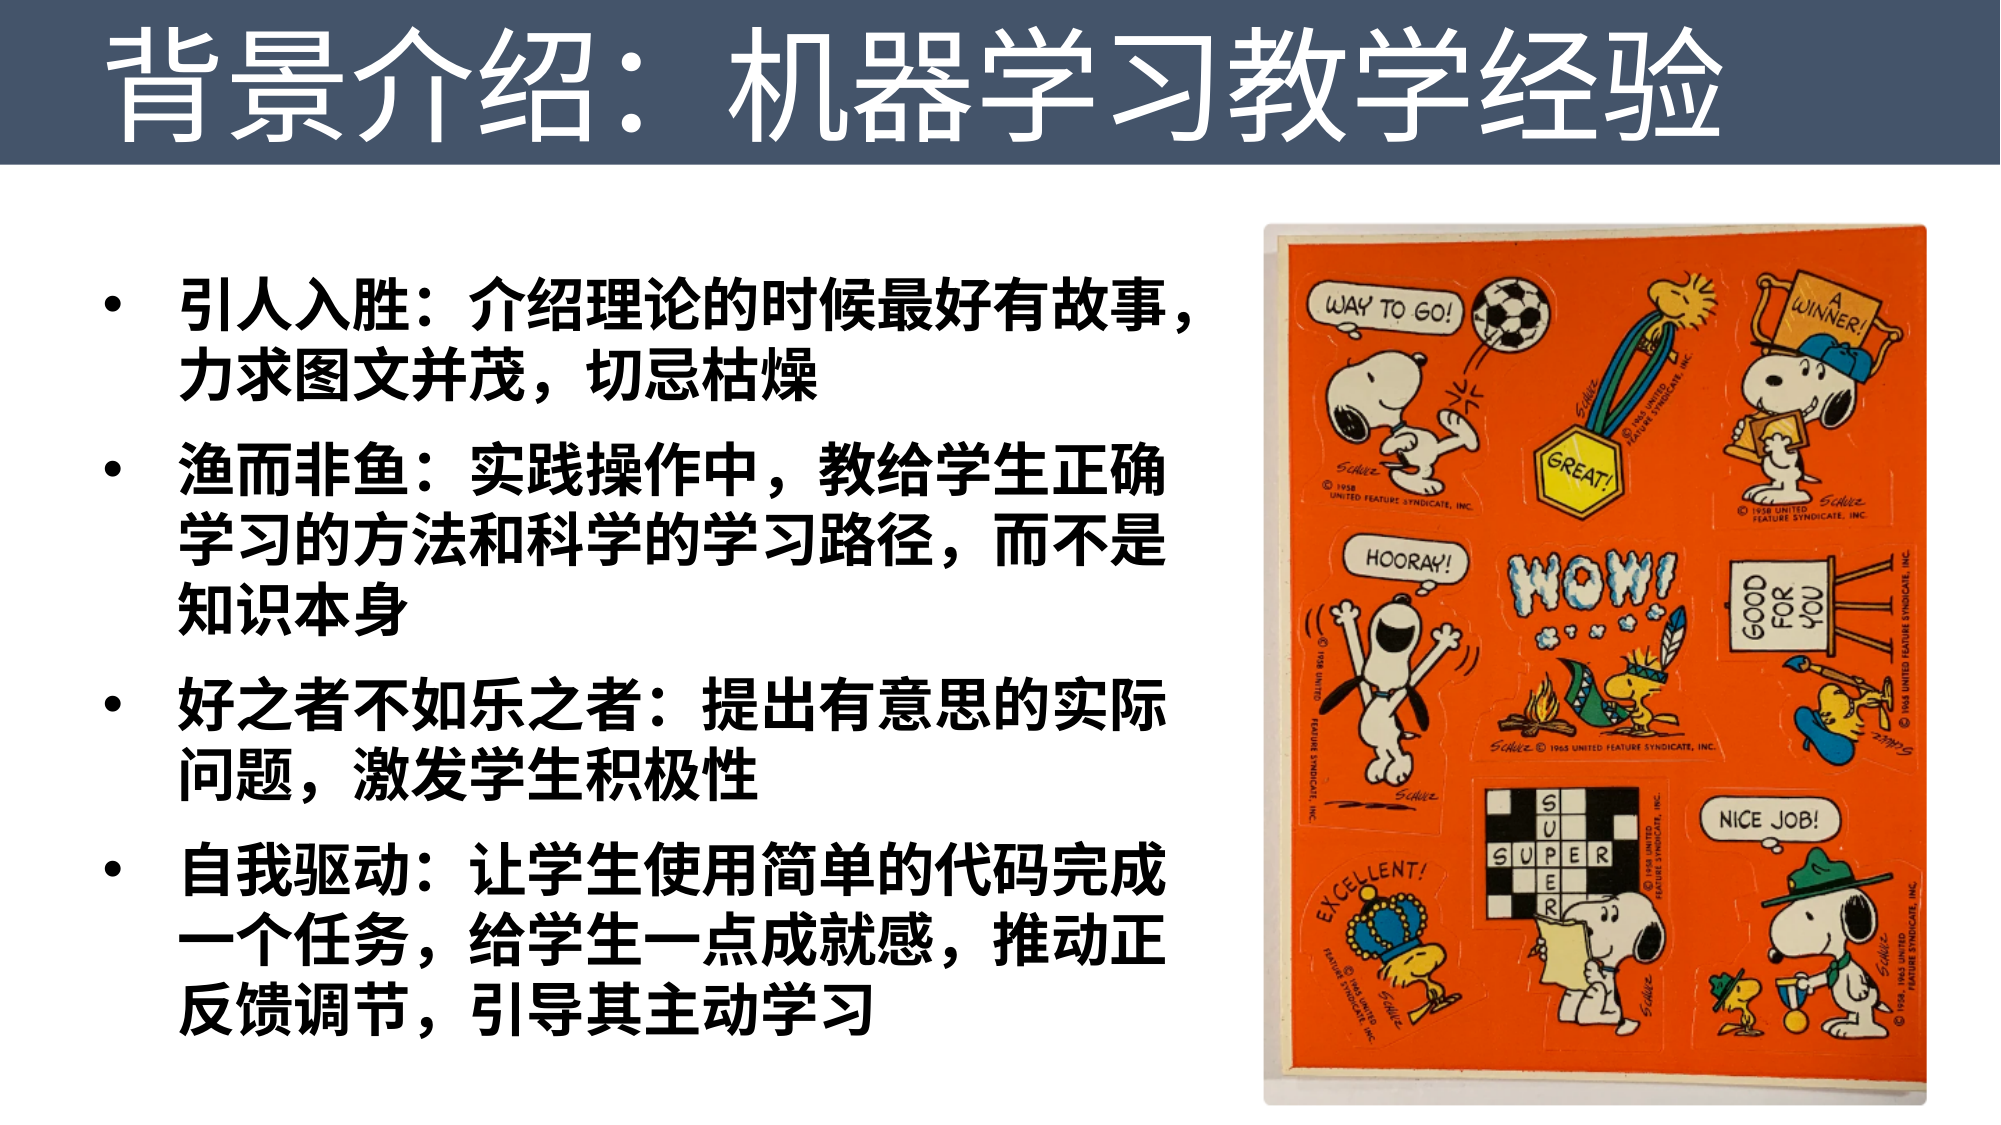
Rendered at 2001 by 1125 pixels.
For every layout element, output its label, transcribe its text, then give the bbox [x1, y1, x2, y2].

text_box 背景介绍：机器学习教学经验 [0, 0, 2000, 165]
picture [1243, 216, 1945, 1125]
text_box 引人入胜：介绍理论的时候最好有故事，力求图文并茂，切忌枯燥 渔而非鱼：实践操作中，教给学生正确学习的方法和科学的学习路径，而不是知识本身 好之者不如乐之者：提出有意思的实际问题，激发学生积极性 自我驱动：让学生使用简单的代码完成一个任务，给学生一点成就感，推动正反馈调节，引导其主动学习 [87, 260, 1185, 1051]
